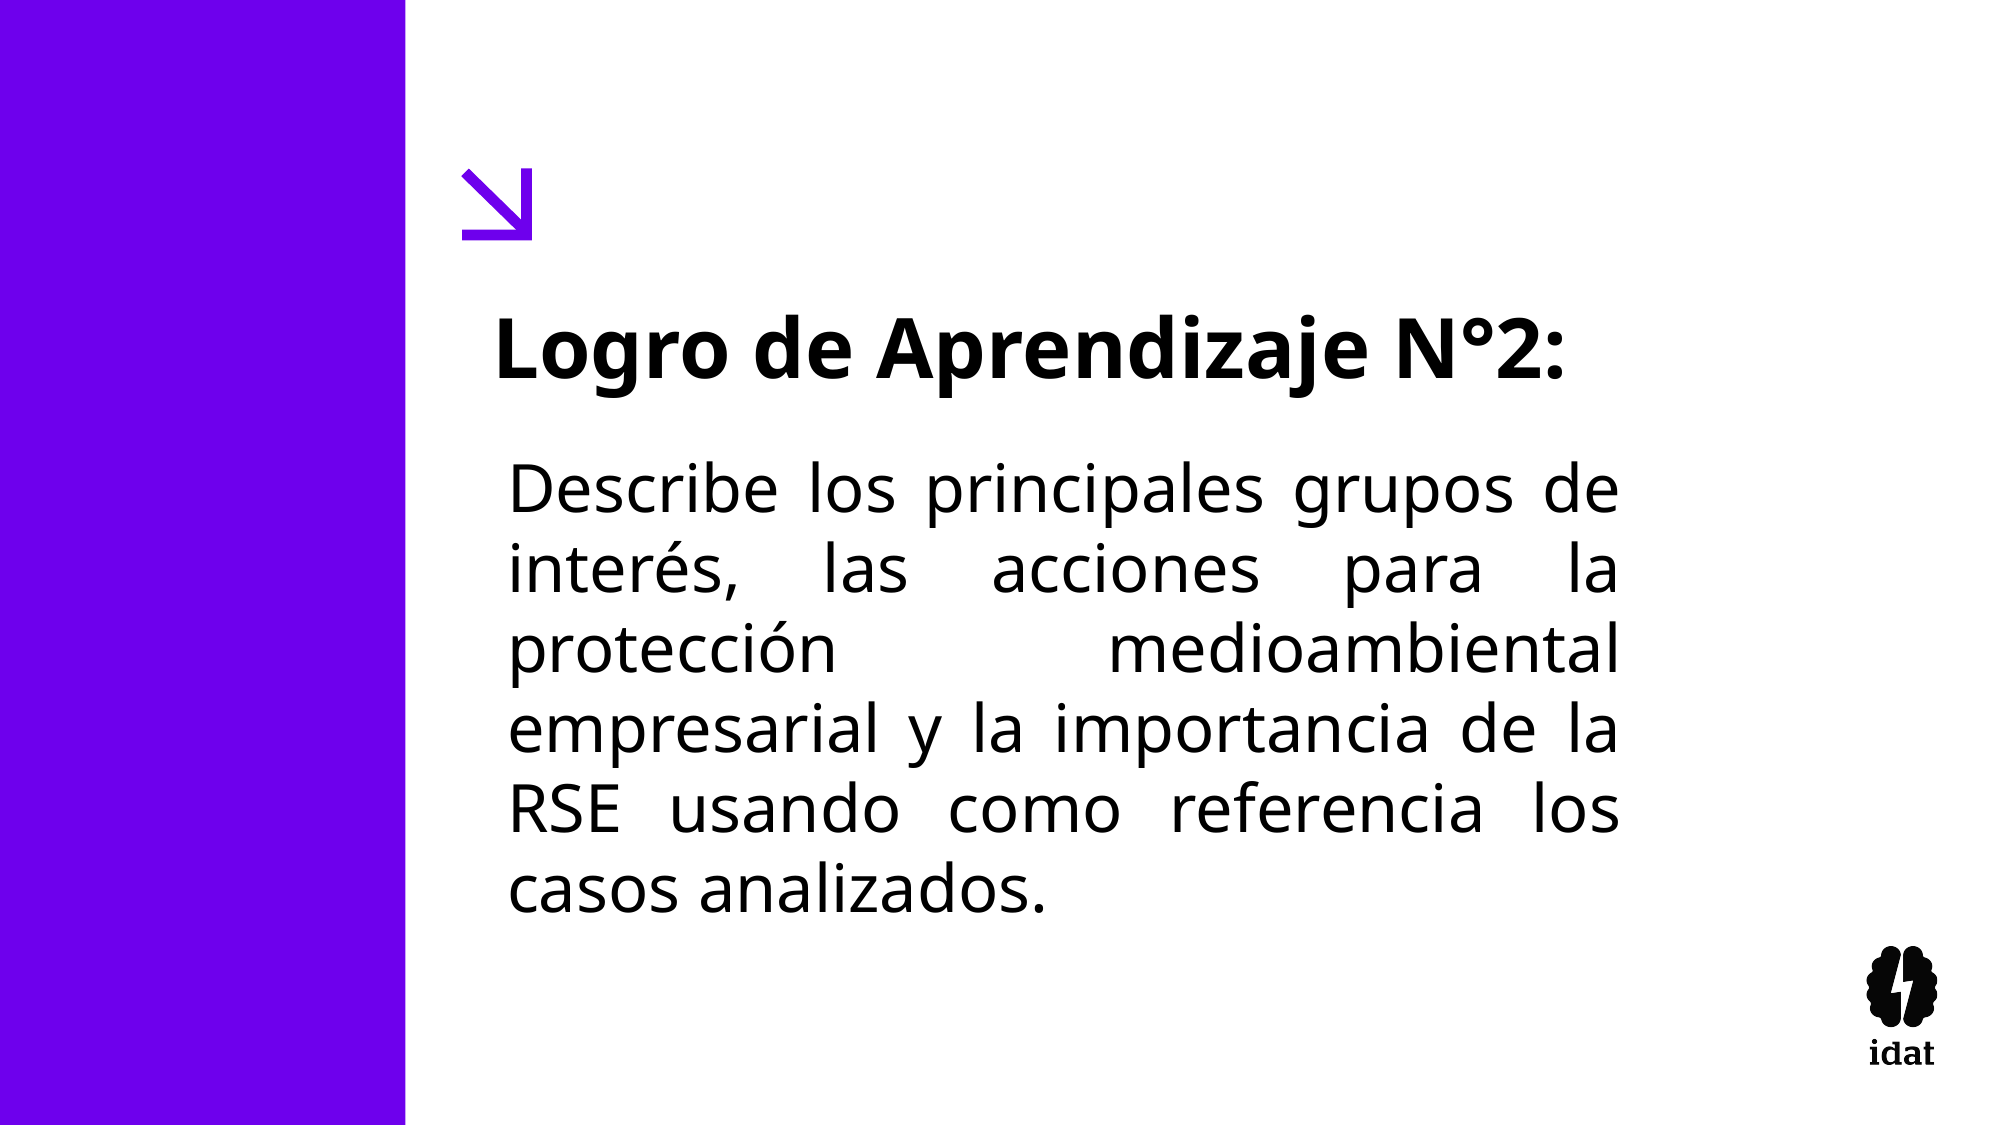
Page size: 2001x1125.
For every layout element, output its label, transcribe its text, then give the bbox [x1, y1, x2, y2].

picture [1866, 946, 1938, 1065]
list Logro de Aprendizaje N°2: [492, 295, 1794, 410]
text_box Describe los principales grupos de interés, las acciones para la protección medioambiental empresarial y la importancia de la RSE usando como referencia los casos analizados. [492, 438, 1638, 933]
